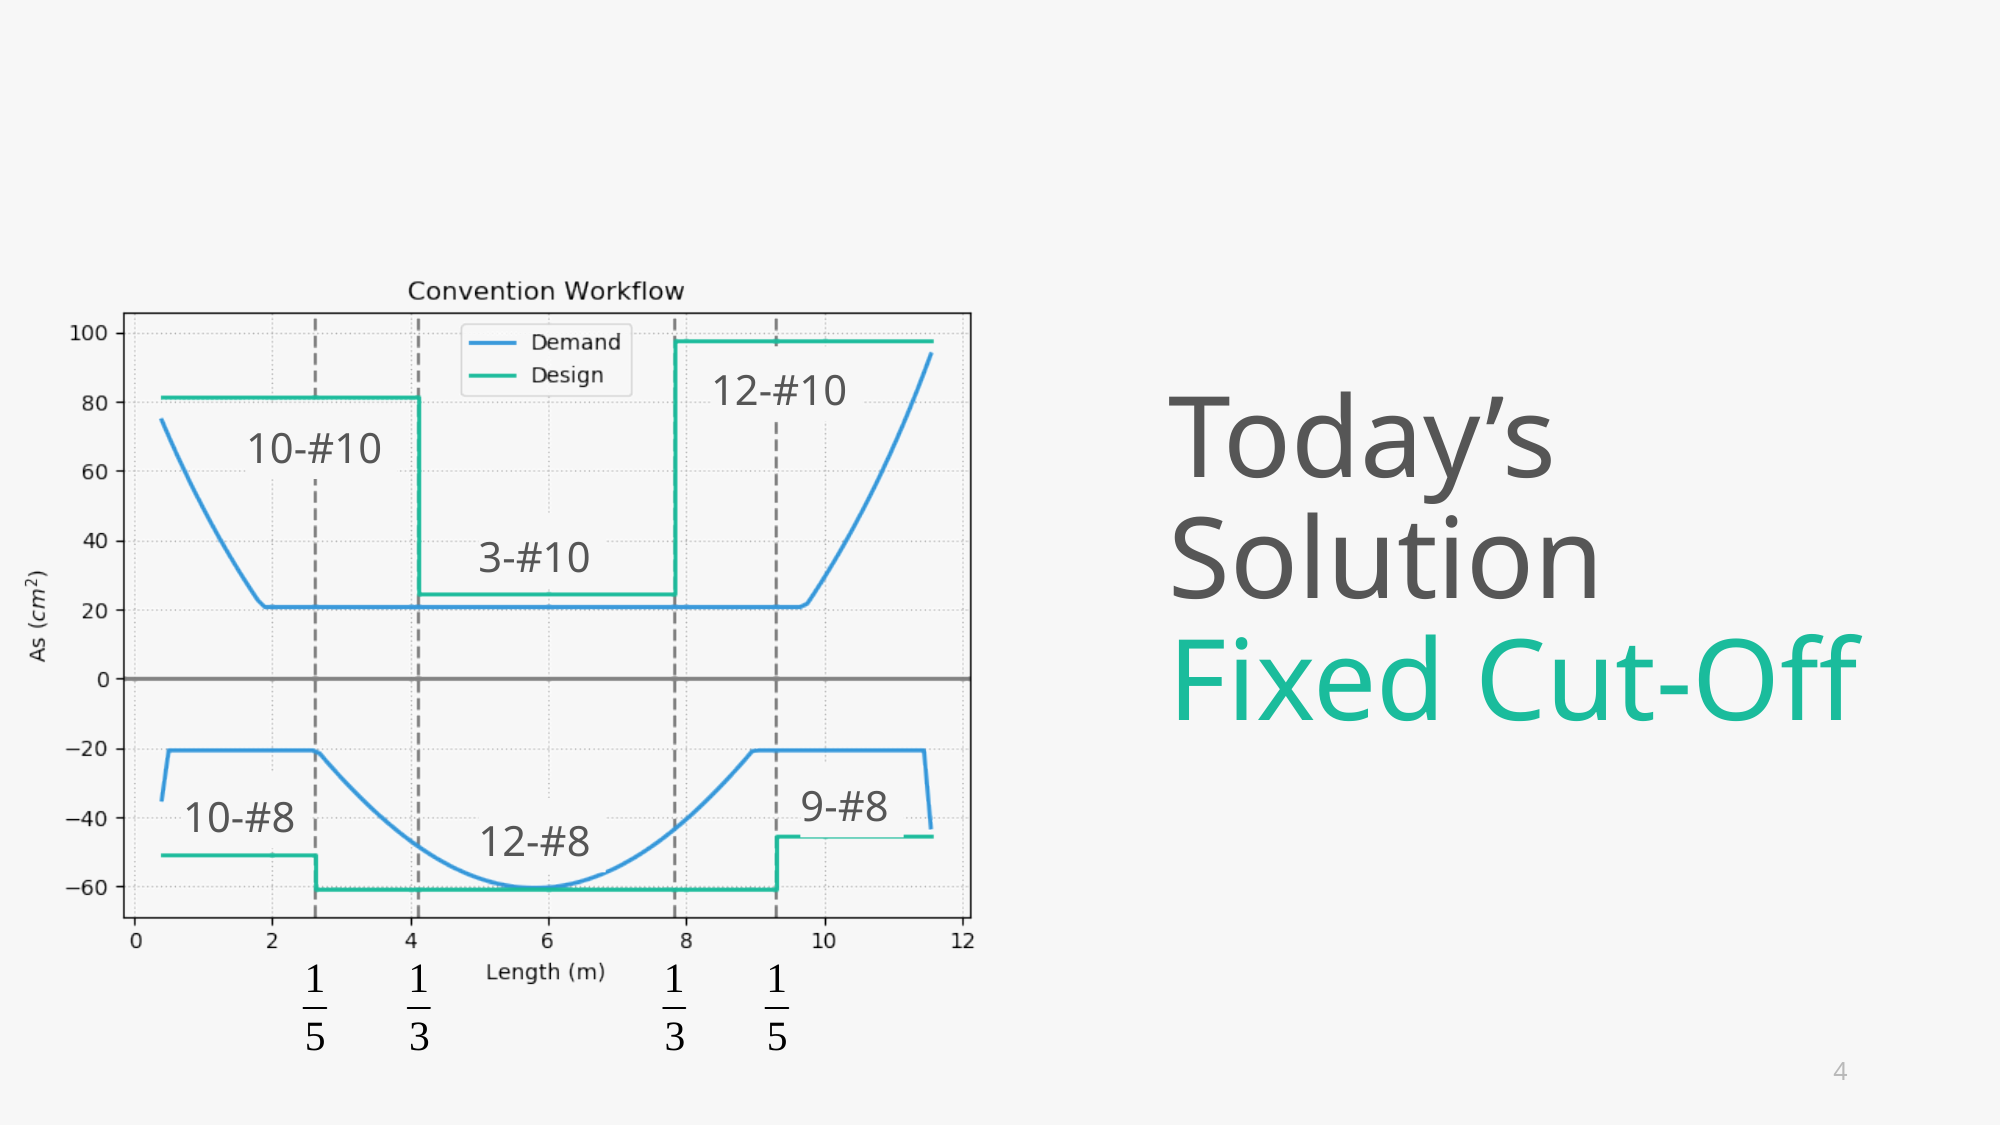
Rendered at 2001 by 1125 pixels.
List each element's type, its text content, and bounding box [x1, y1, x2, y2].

slide_number 4 [1412, 1042, 1863, 1103]
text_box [299, 955, 331, 1056]
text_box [761, 955, 793, 1056]
text_box Today’s Solution Fixed Cut-Off [1168, 372, 1965, 752]
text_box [403, 955, 435, 1056]
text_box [658, 955, 691, 1056]
picture [0, 258, 1000, 1008]
